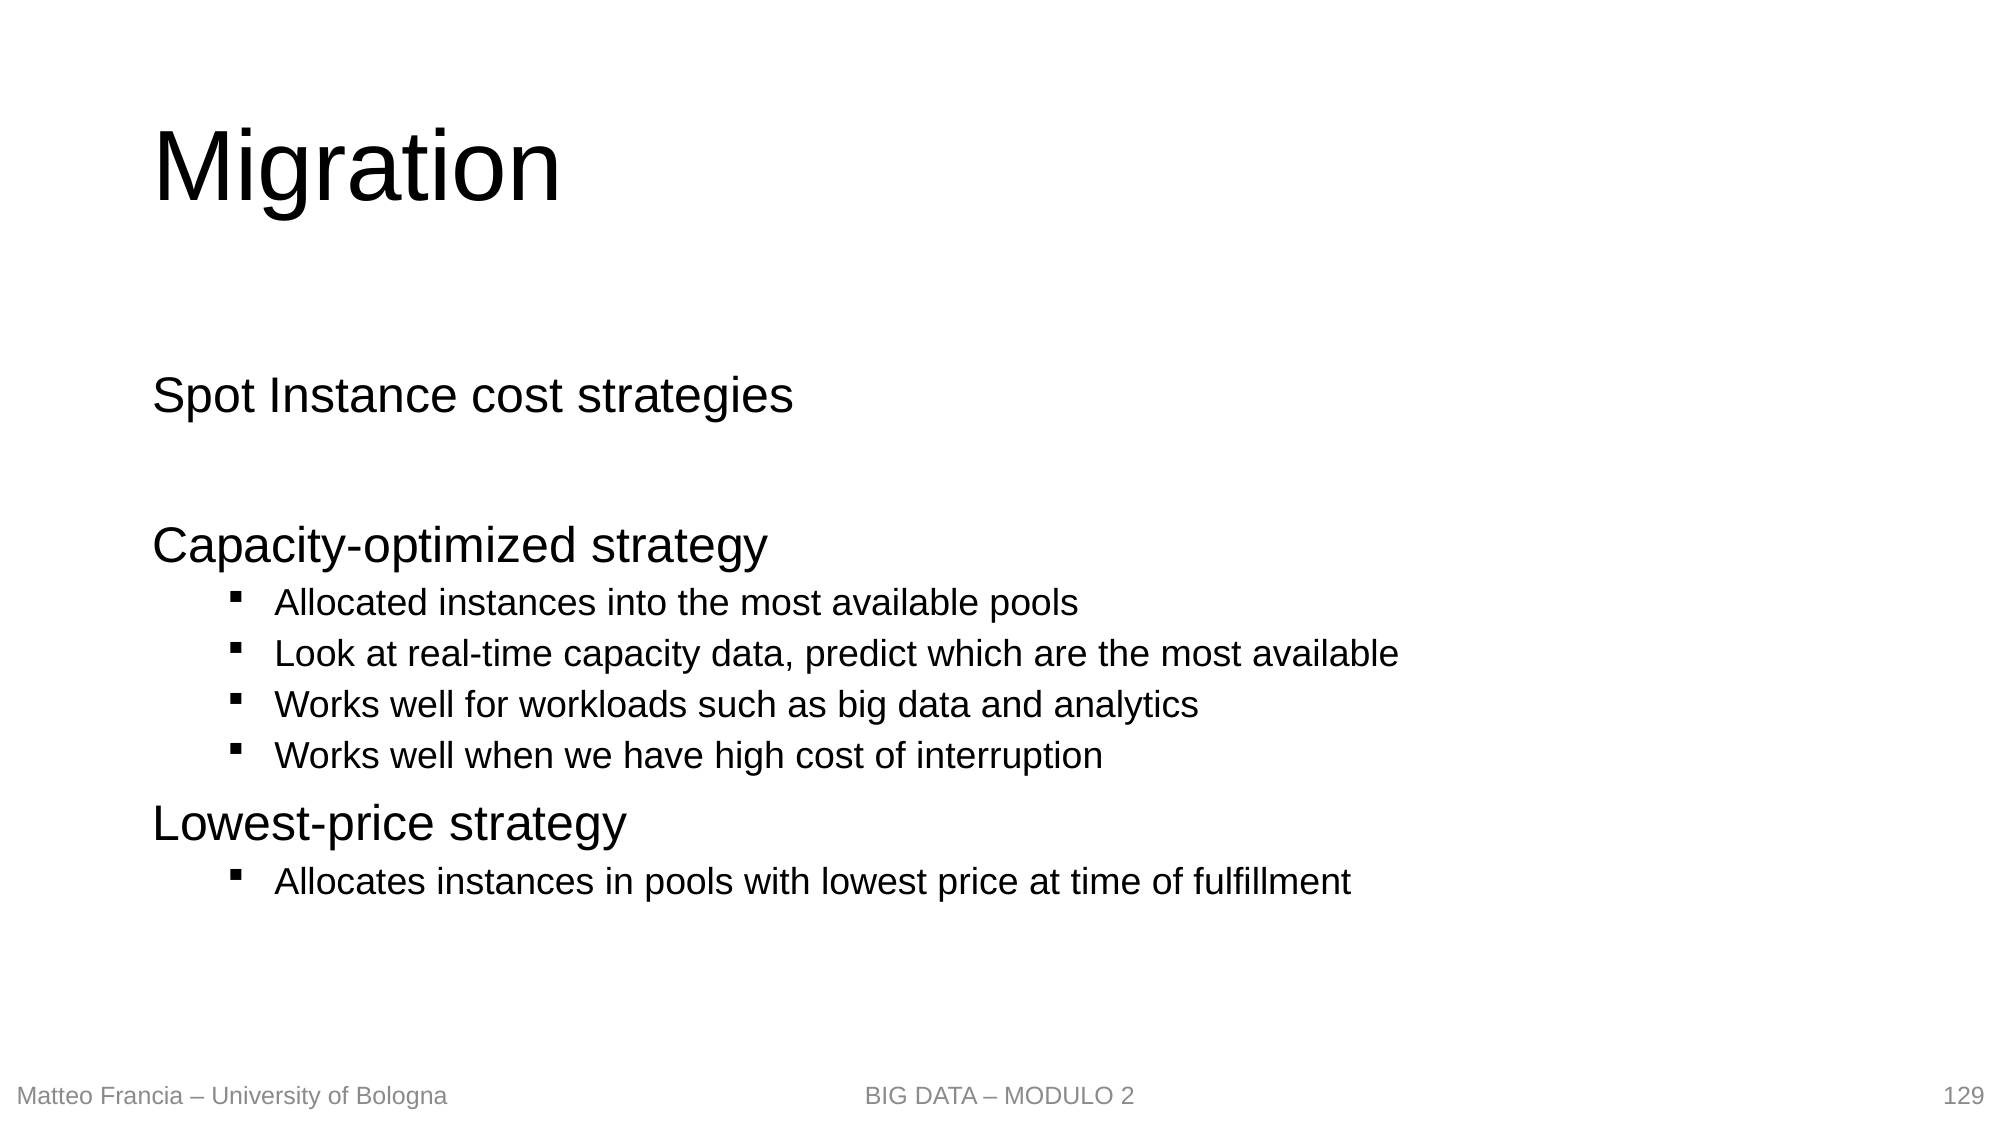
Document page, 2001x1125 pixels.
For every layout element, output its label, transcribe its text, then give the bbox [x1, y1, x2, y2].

title Migration [137, 59, 1863, 278]
list Spot Instance cost strategies Capacity-optimized strategy Allocated instances into the most available pools Look at real-time capacity data, predict which are the most available Works well for workloads such as big data and analytics Works well when we have high cost of interruption Lowest-price strategy Allocates instances in pools with lowest price at time of fulfillment [137, 278, 1863, 993]
slide_number 129 [1550, 1065, 2000, 1125]
footer Matteo Francia – University of Bologna [0, 1065, 466, 1125]
